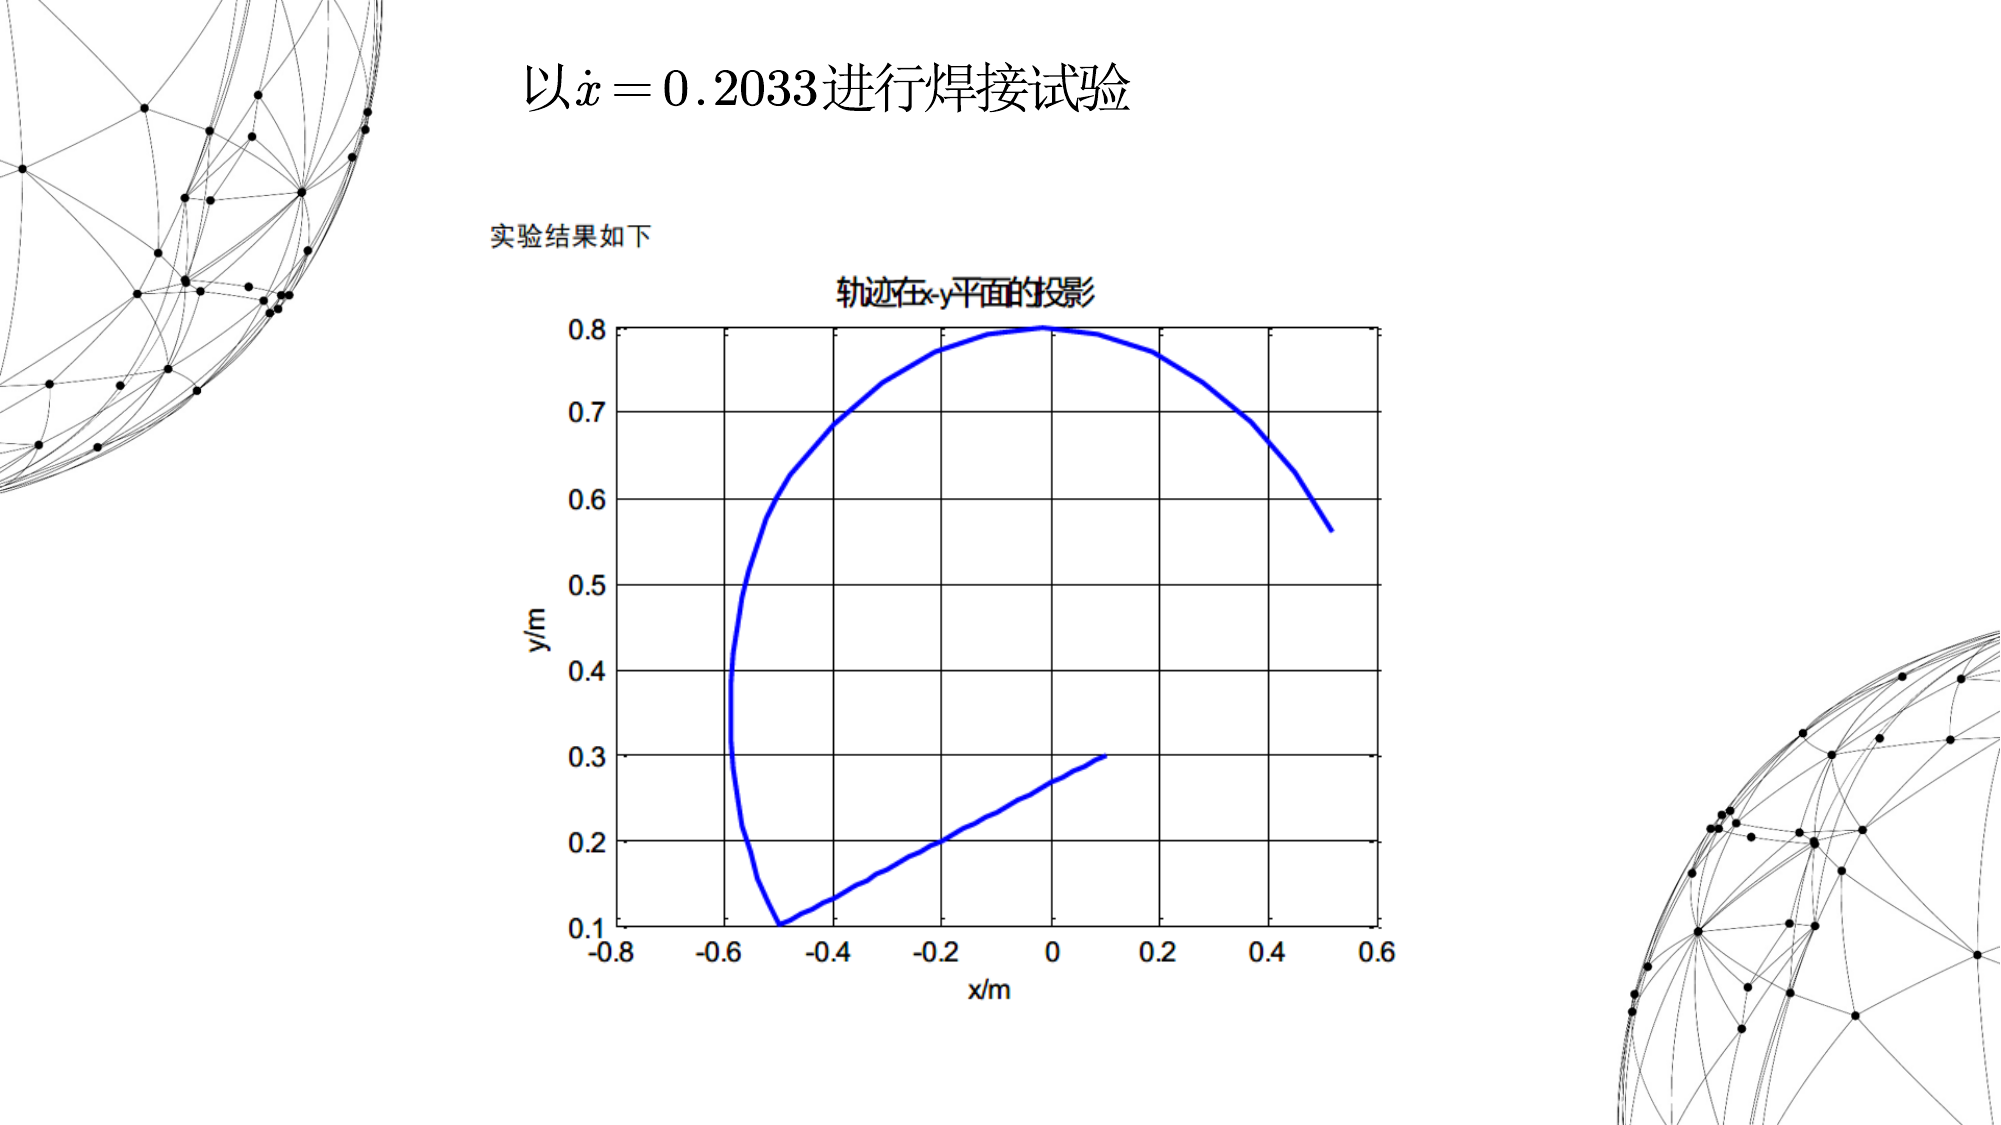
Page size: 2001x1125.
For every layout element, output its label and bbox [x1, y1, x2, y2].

text_box [515, 54, 1140, 130]
picture [0, 0, 2000, 1125]
